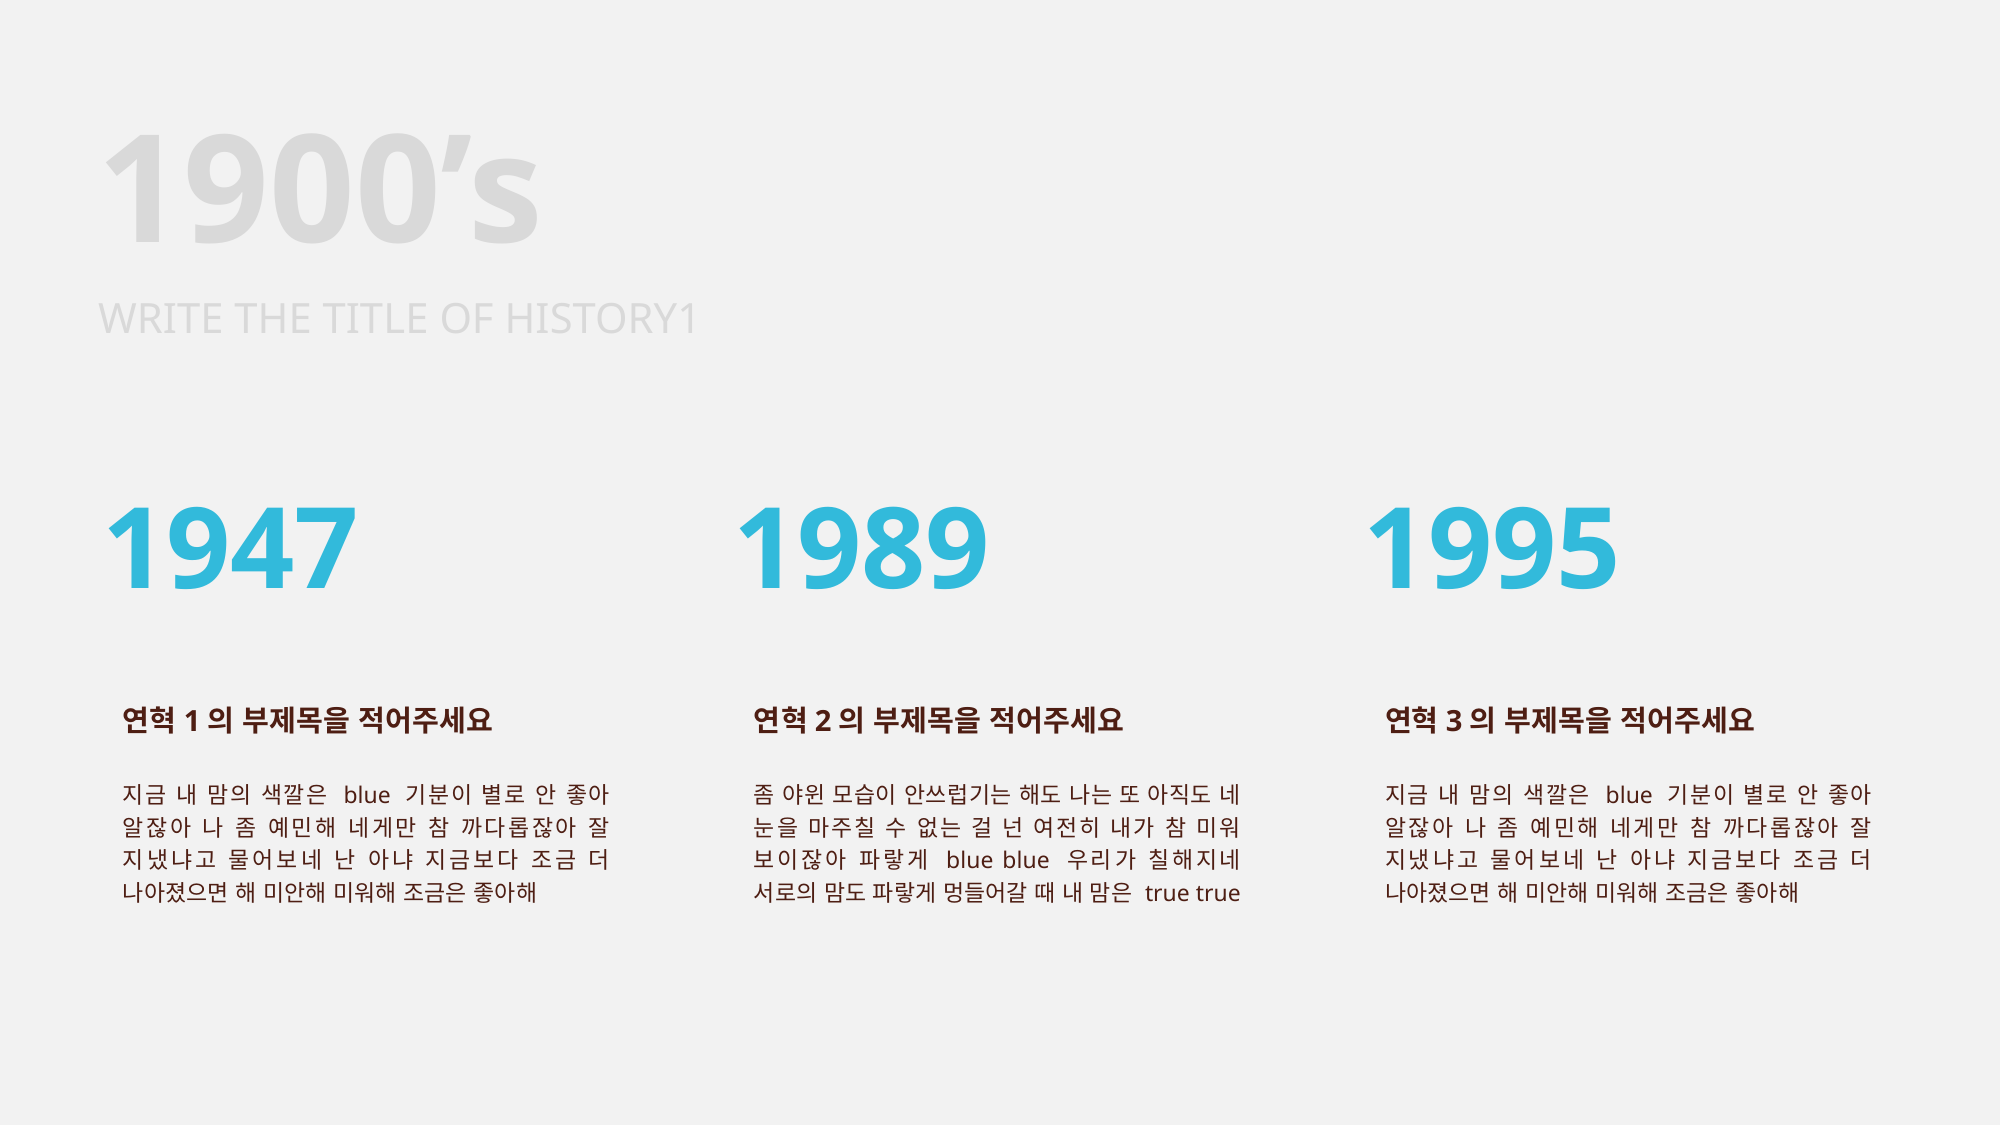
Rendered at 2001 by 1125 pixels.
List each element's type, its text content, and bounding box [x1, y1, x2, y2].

text_box 지금 내 맘의 색깔은 blue 기분이 별로 안 좋아 알잖아 나 좀 예민해 네게만 참 까다롭잖아 잘 지냈냐고 물어보네 난 아냐 지금보다 조금 더 나아졌으면 해 미안해 미워해 조금은 좋아해 [1370, 767, 1888, 914]
text_box 1947 [87, 468, 374, 619]
text_box 1995 [1349, 468, 1636, 619]
text_box 연혁1의 부제목을 적어주세요 [108, 688, 511, 745]
text_box 좀 야윈 모습이 안쓰럽기는 해도 나는 또 아직도 네 눈을 마주칠 수 없는 걸 넌 여전히 내가 참 미워 보이잖아 파랗게 blue blue 우리가 칠해지네 서로의 맘도 파랗게 멍들어갈 때 내 맘은 true true [739, 767, 1257, 914]
text_box 연혁3의 부제목을 적어주세요 [1370, 688, 1773, 745]
text_box 1989 [718, 468, 1005, 619]
text_box 지금 내 맘의 색깔은 blue 기분이 별로 안 좋아 알잖아 나 좀 예민해 네게만 참 까다롭잖아 잘 지냈냐고 물어보네 난 아냐 지금보다 조금 더 나아졌으면 해 미안해 미워해 조금은 좋아해 [108, 767, 626, 914]
text_box 1900’s [83, 84, 656, 279]
text_box WRITE THE TITLE OF HISTORY1 [83, 279, 717, 349]
text_box 연혁2의 부제목을 적어주세요 [739, 688, 1142, 745]
